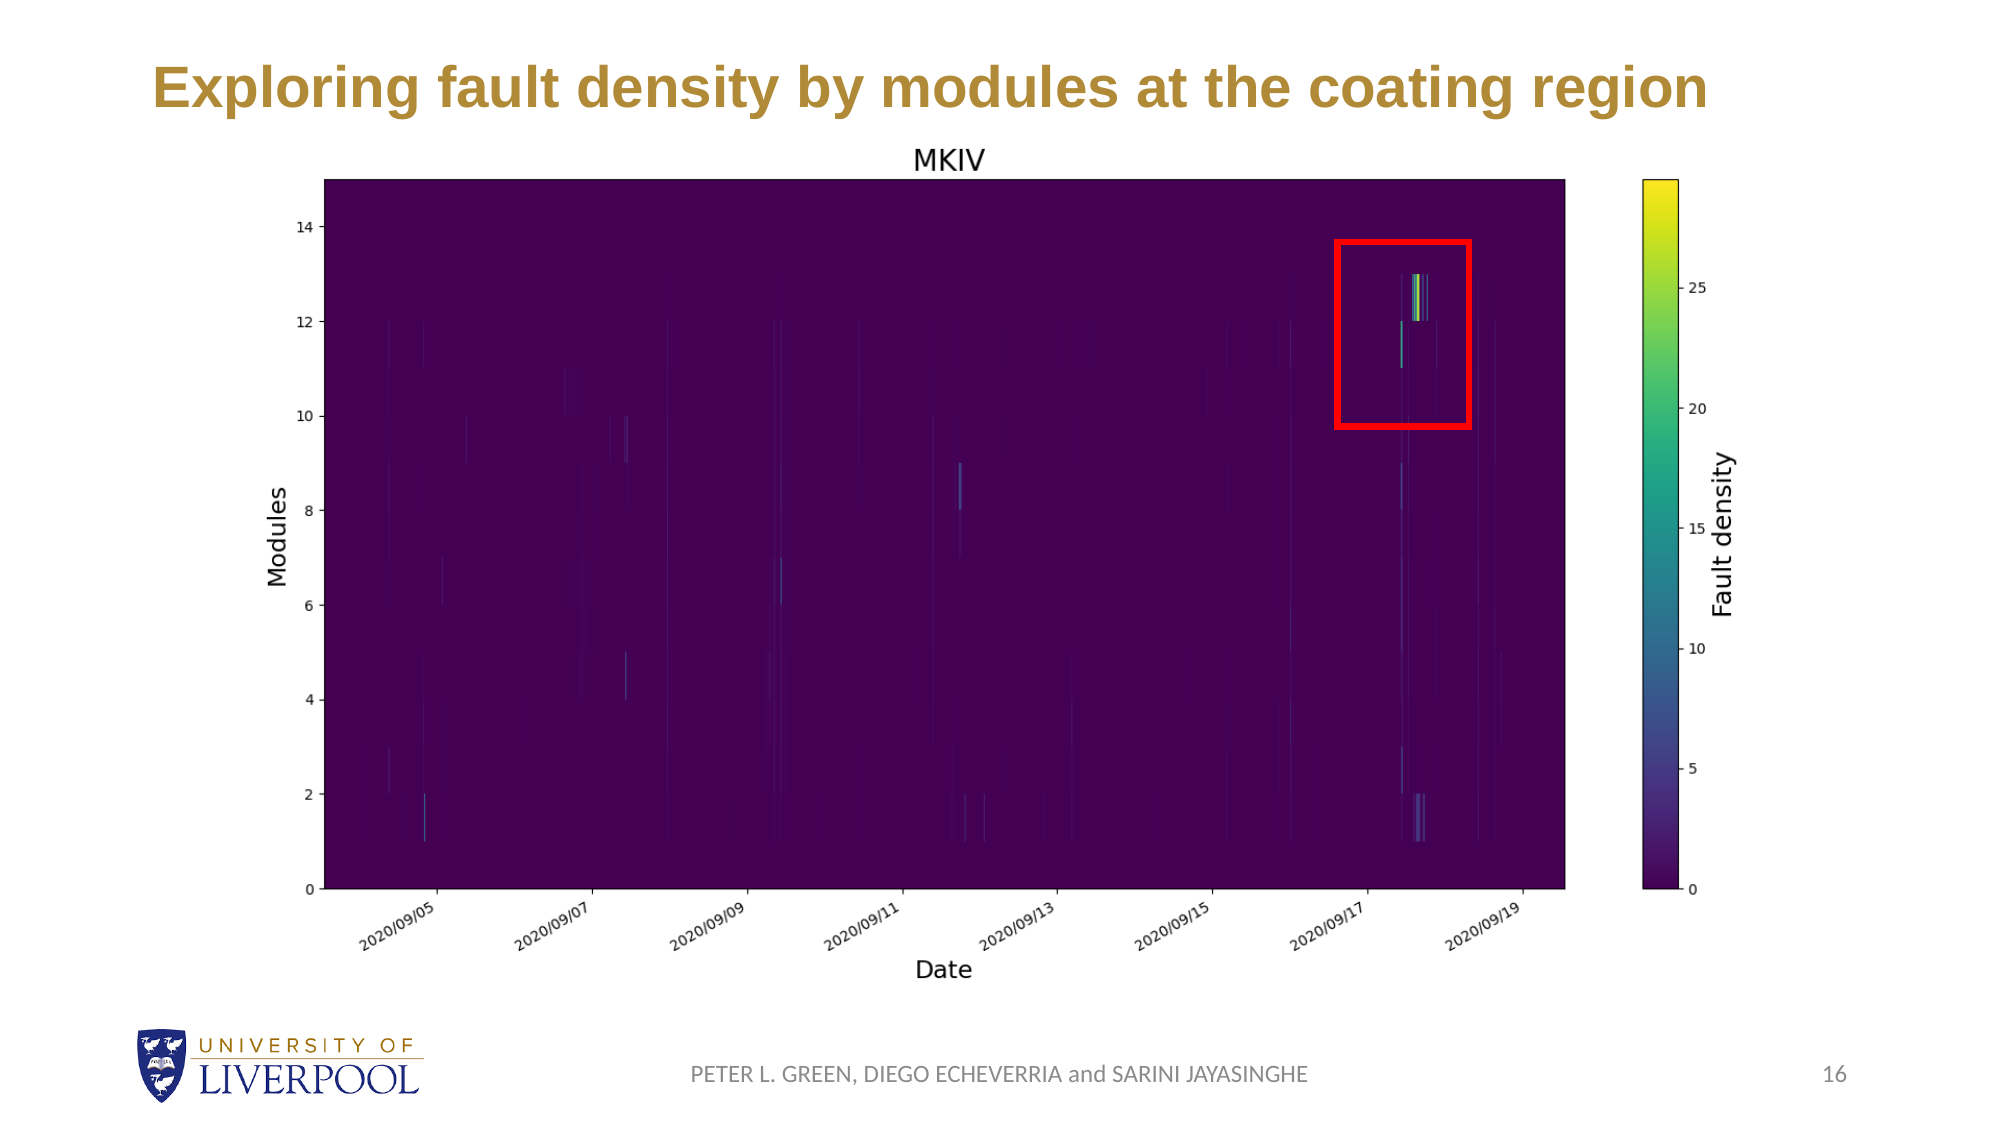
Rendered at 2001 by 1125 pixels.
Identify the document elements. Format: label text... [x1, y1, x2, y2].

slide_number 16 [1412, 1042, 1863, 1103]
title Exploring fault density by modules at the coating region [137, 59, 1863, 118]
list [137, 142, 1863, 1014]
footer PETER L. GREEN, DIEGO ECHEVERRIA and SARINI JAYASINGHE [662, 1042, 1338, 1103]
picture [137, 1029, 424, 1103]
picture [257, 142, 1742, 996]
